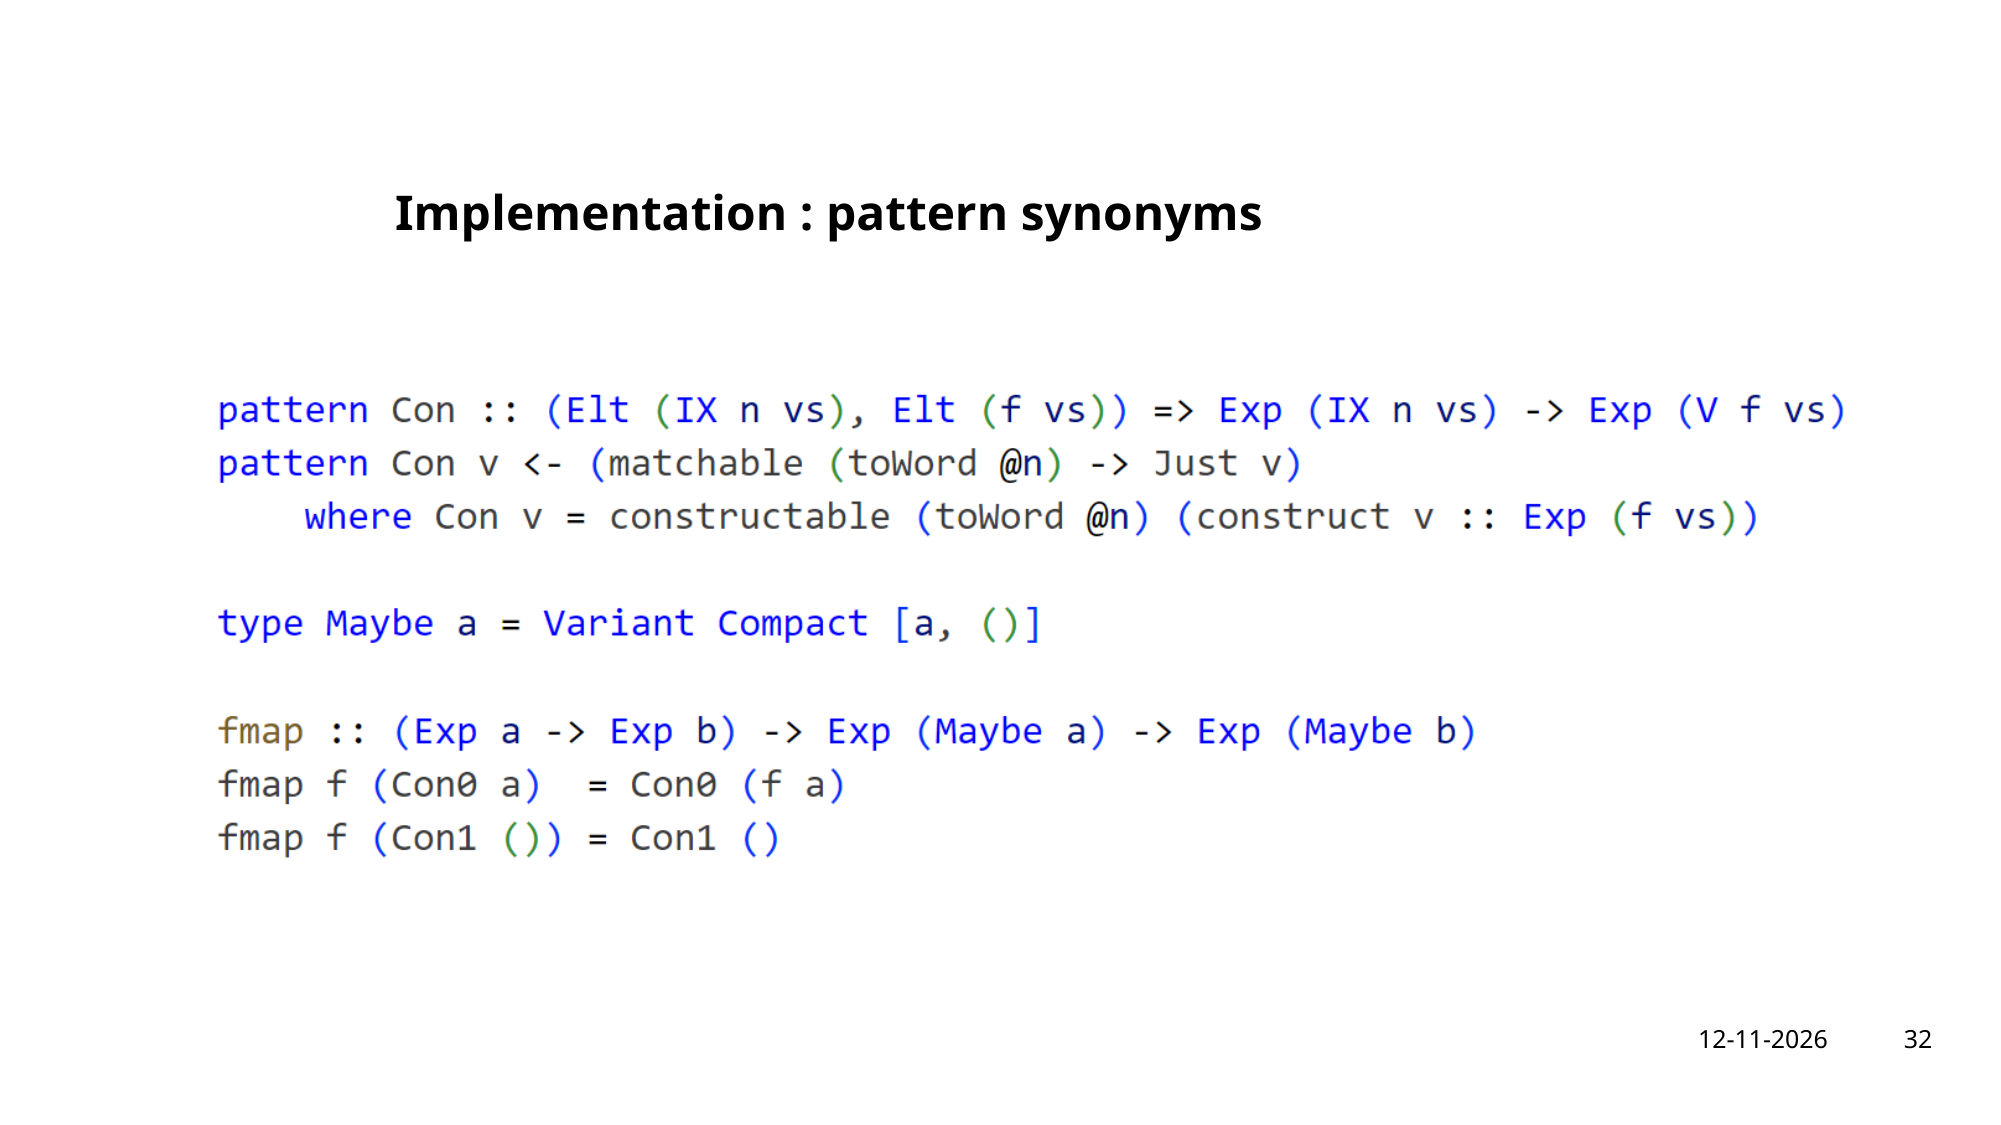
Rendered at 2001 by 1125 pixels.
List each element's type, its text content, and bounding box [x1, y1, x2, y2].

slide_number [1690, 1010, 1829, 1071]
picture [210, 390, 1850, 866]
slide_number 32 [1828, 1009, 1933, 1071]
title Implementation : pattern synonyms [380, 174, 1621, 276]
